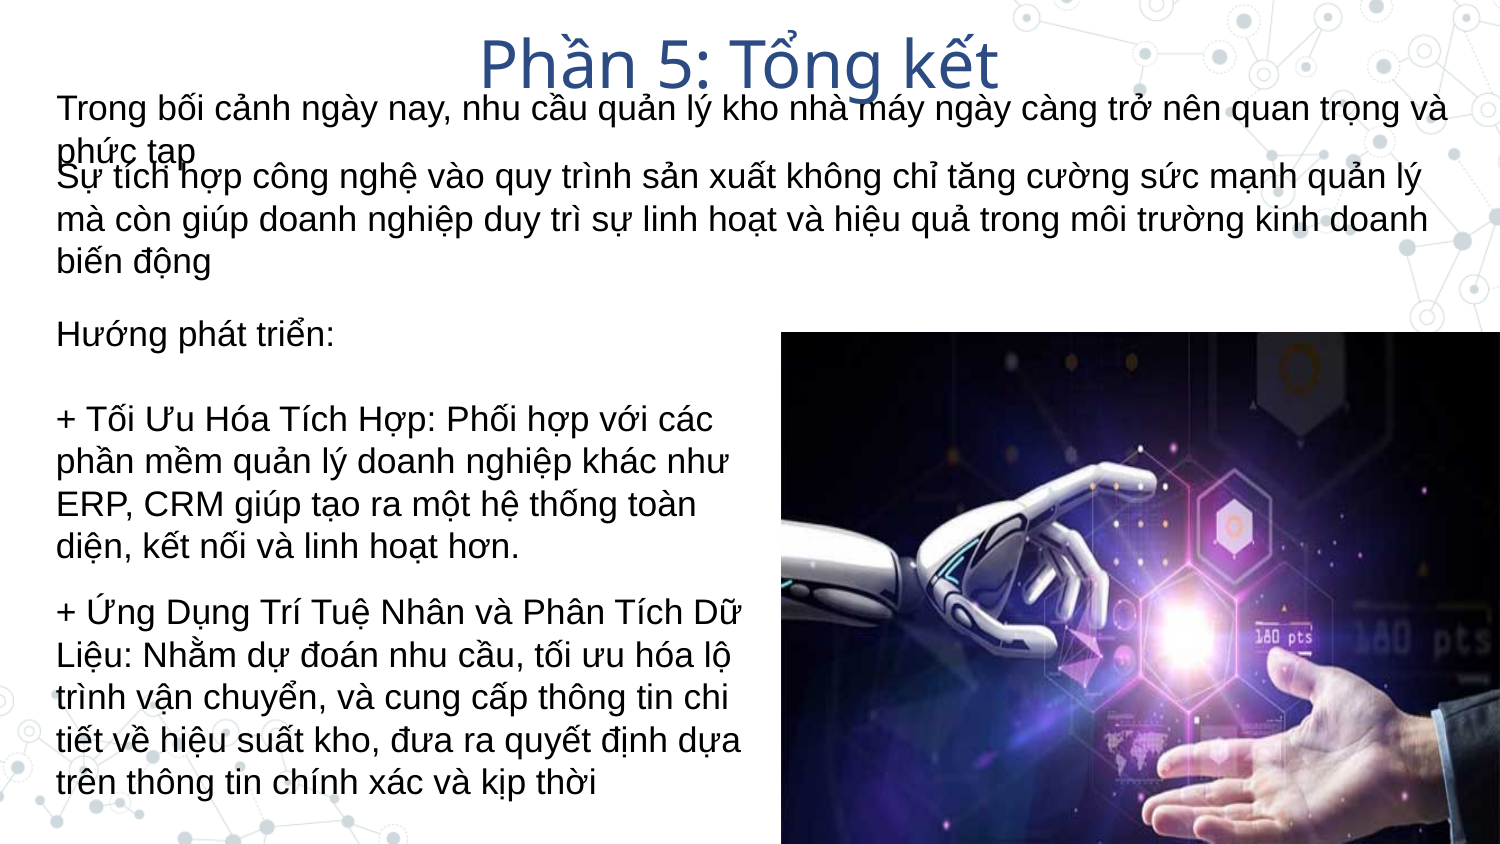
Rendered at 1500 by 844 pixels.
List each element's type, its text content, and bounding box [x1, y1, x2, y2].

text_box Sự tích hợp công nghệ vào quy trình sản xuất không chỉ tăng cường sức mạnh quản lý mà còn giúp doanh nghiệp duy trì sự linh hoạt và hiệu quả trong môi trường kinh doanh biến động [41, 231, 1483, 296]
text_box Phần 5: Tổng kết [478, 22, 1085, 103]
text_box + Ứng Dụng Trí Tuệ Nhân và Phân Tích Dữ Liệu: Nhằm dự đoán nhu cầu, tối ưu hóa lộ trình vận chuyển, và cung cấp thông tin chi tiết về hiệu suất kho, đưa ra quyết định dựa trên thông tin chính xác và kịp thời [41, 581, 776, 809]
text_box Trong bối cảnh ngày nay, nhu cầu quản lý kho nhà máy ngày càng trở nên quan trọng và phức tạp [41, 120, 1500, 186]
text_box Hướng phát triển: + Tối Ưu Hóa Tích Hợp: Phối hợp với các phần mềm quản lý doanh nghiệp khác như ERP, CRM giúp tạo ra một hệ thống toàn diện, kết nối và linh hoạt hơn. [41, 303, 782, 581]
picture [0, 0, 1500, 844]
text_box [636, 112, 1500, 120]
text_box [41, 112, 636, 120]
